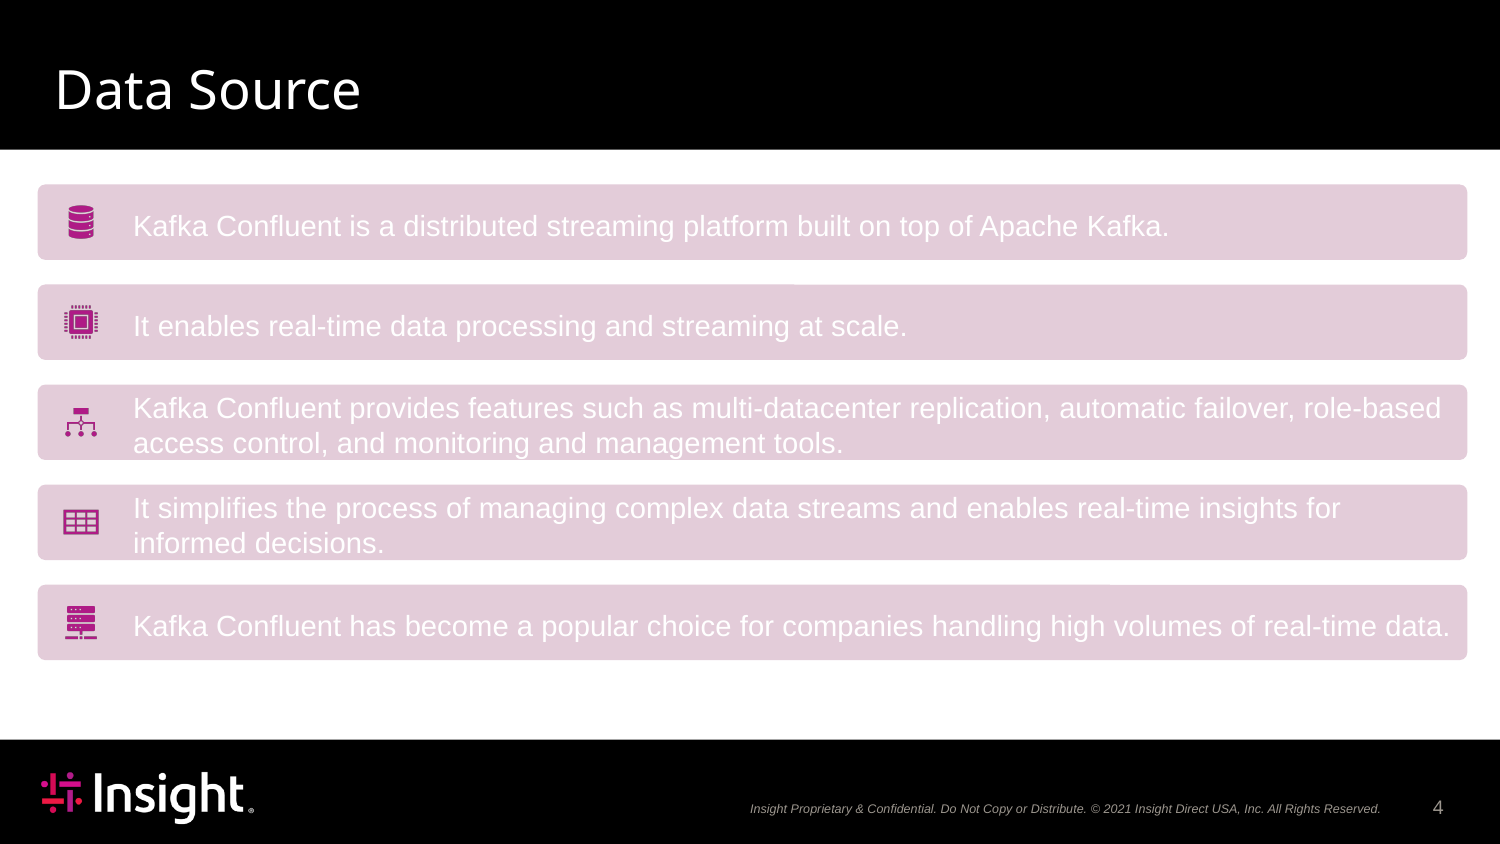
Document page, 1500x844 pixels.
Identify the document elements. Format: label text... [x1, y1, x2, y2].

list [37, 183, 1468, 666]
title Data Source [39, 36, 1470, 148]
picture [20, 751, 274, 844]
